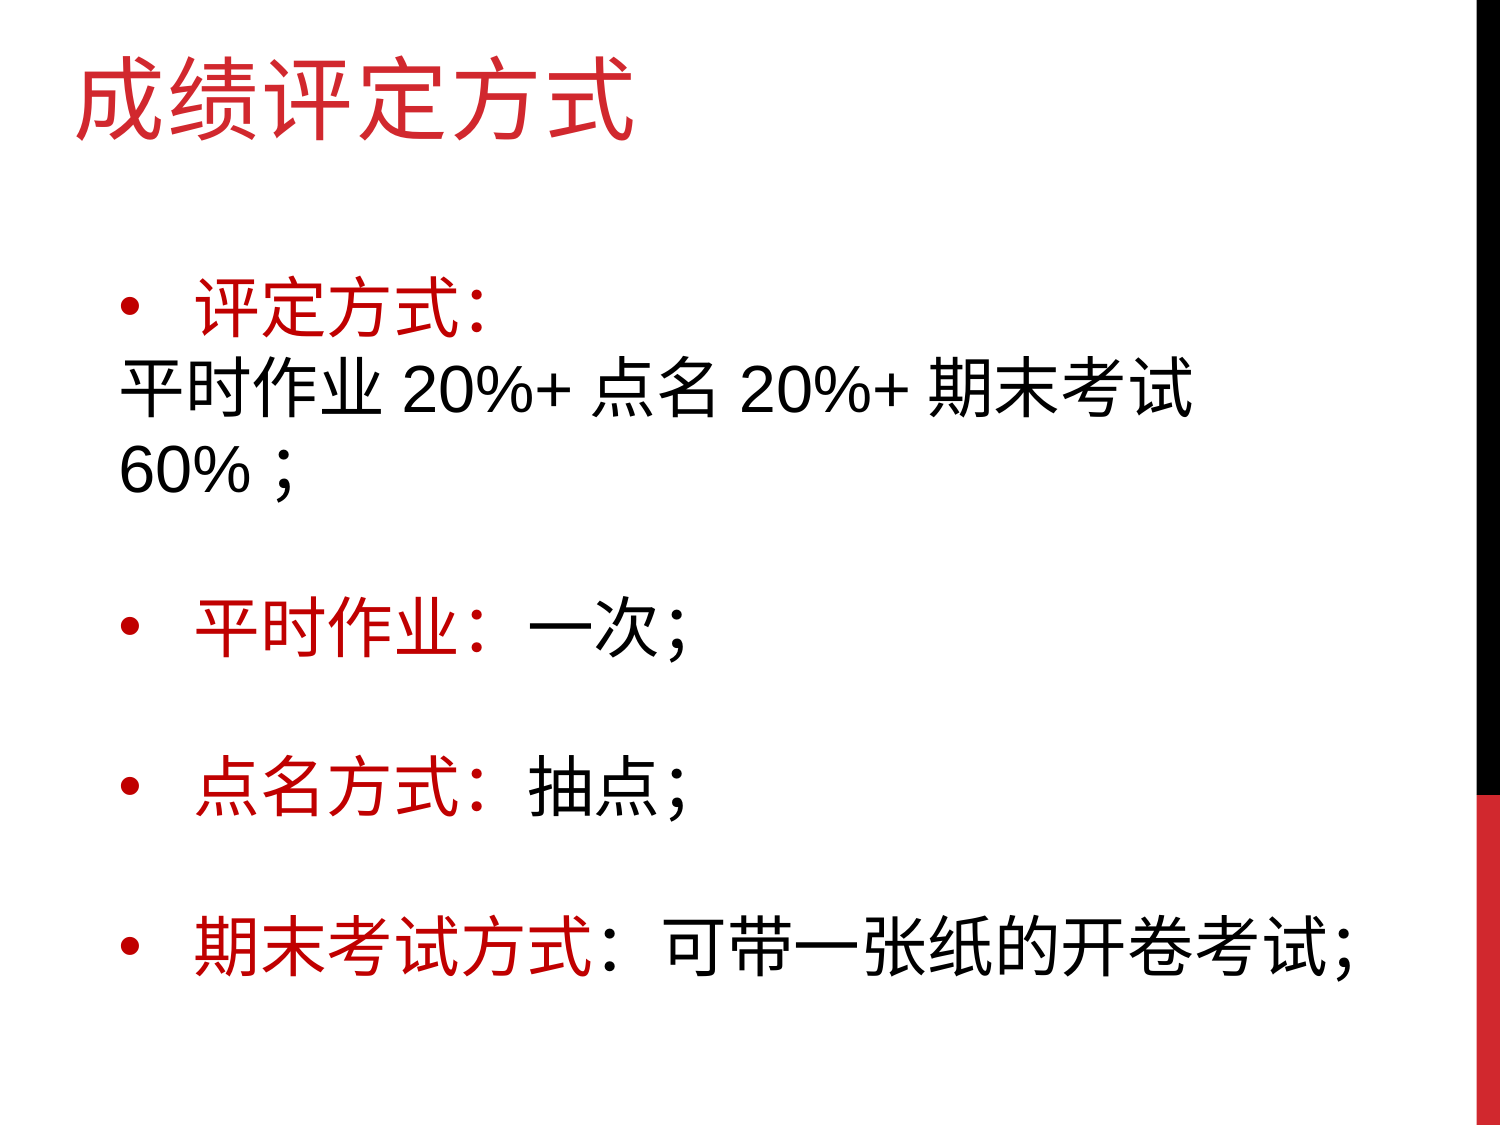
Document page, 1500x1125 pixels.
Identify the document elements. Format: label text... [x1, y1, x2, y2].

text_box 评定方式： 平时作业20%+点名20%+期末考试60%； 平时作业：一次； 点名方式：抽点； 期末考试方式：可带一张纸的开卷考试； [103, 258, 1412, 993]
text_box 成绩评定方式 [58, 34, 1334, 210]
